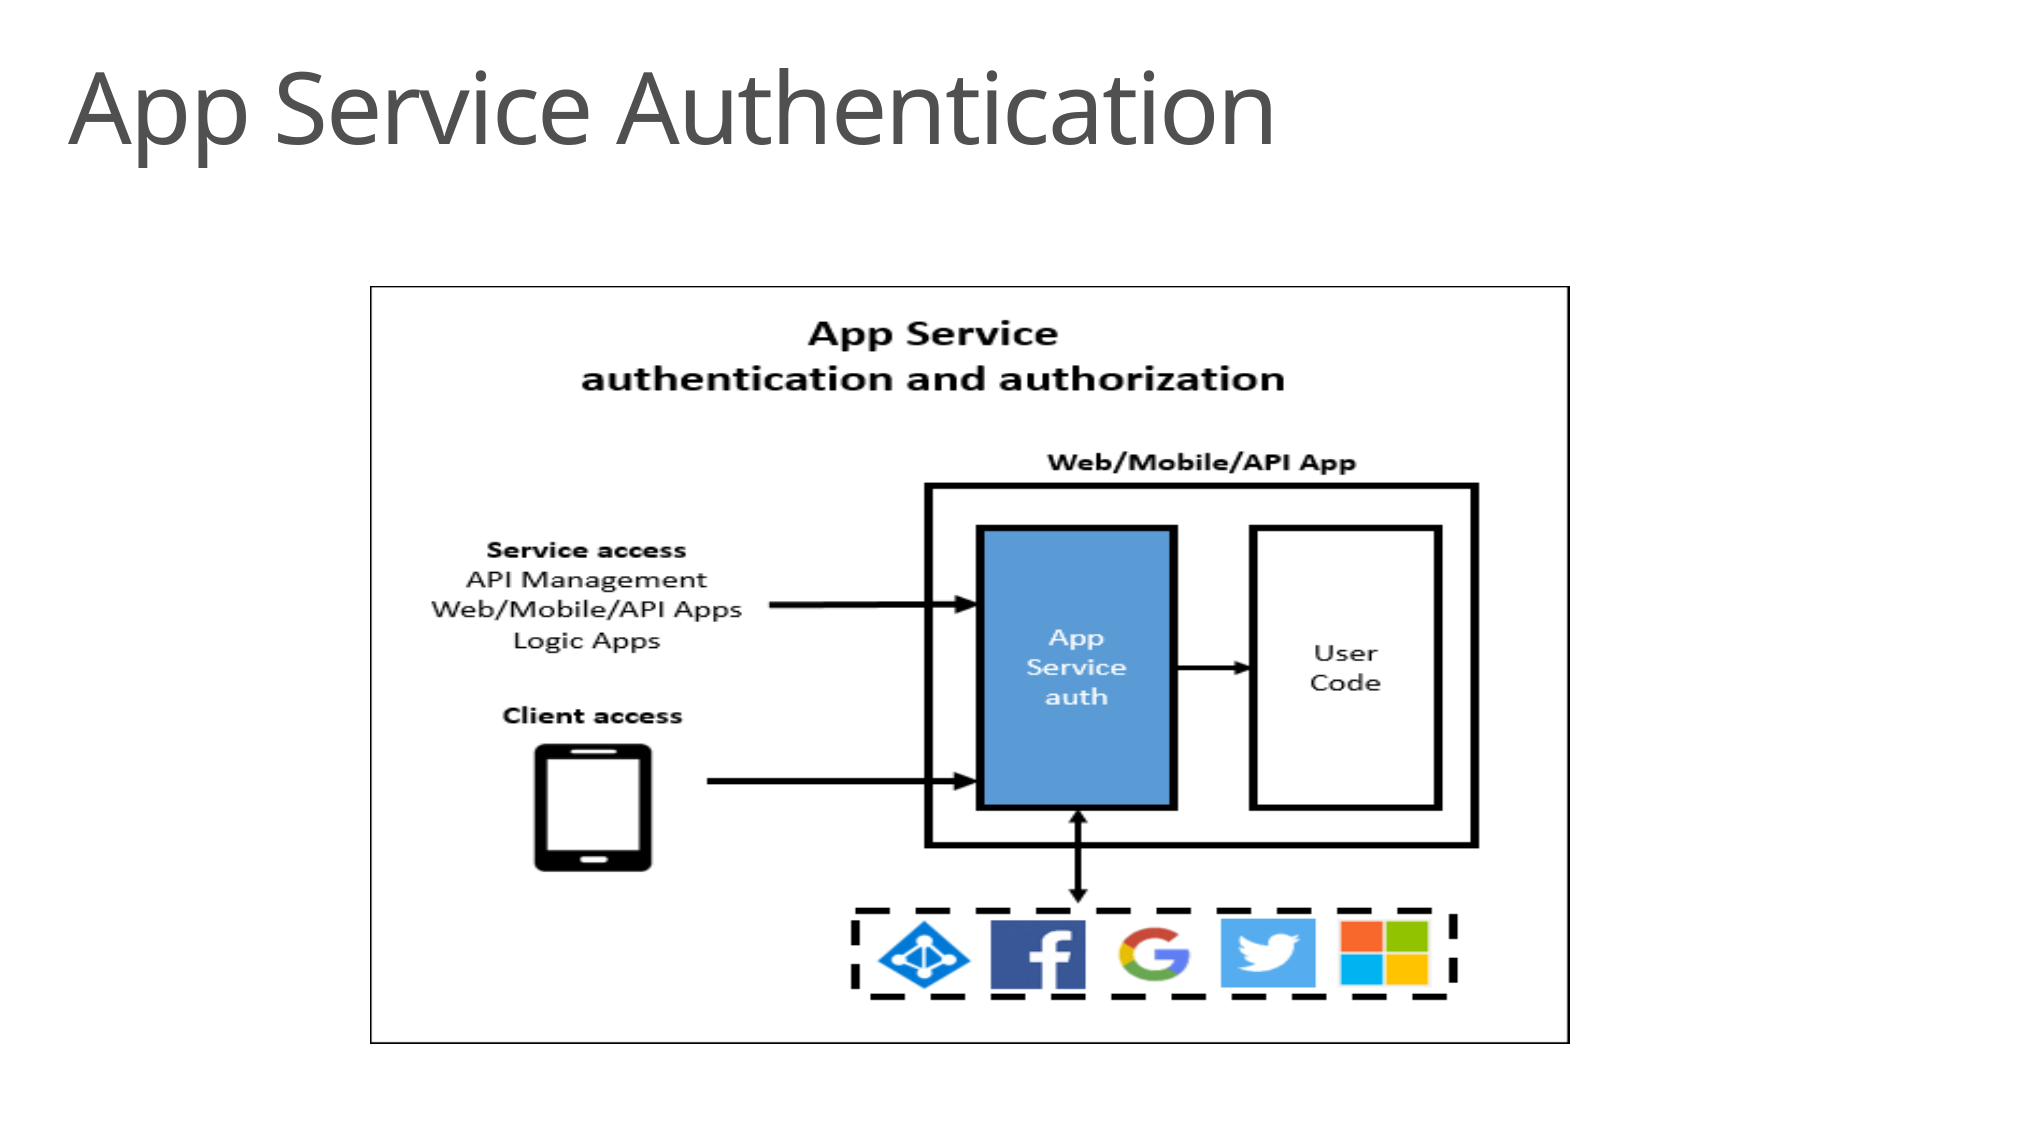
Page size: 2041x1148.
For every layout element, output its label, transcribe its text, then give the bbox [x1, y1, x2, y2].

picture [369, 285, 1571, 1045]
title App Service Authentication [45, 43, 1546, 224]
